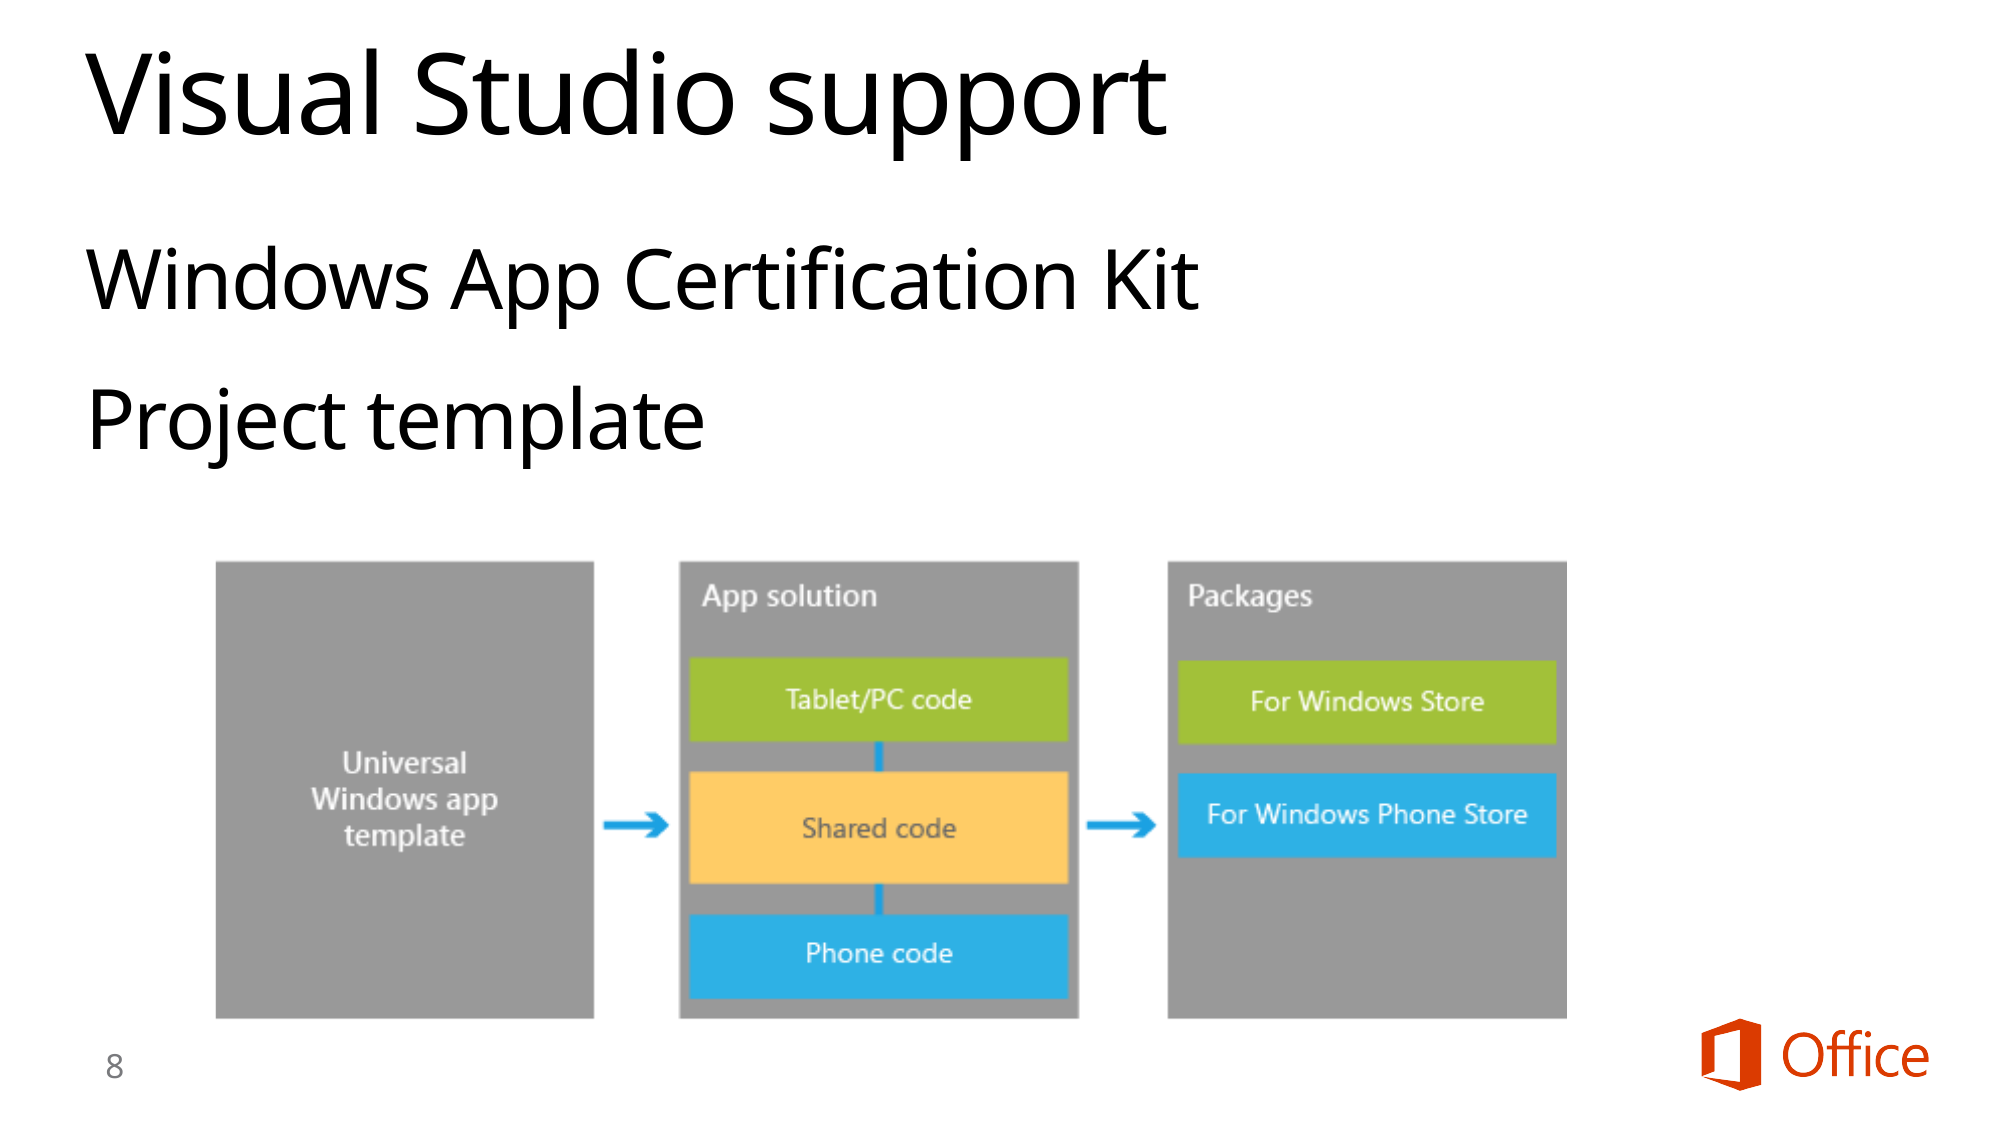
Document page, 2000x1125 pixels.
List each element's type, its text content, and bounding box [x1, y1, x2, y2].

title Visual Studio support [85, 37, 1914, 161]
picture [212, 500, 1567, 1086]
list Windows App Certification Kit Project template [85, 237, 1914, 562]
slide_number 8 [85, 1049, 178, 1086]
picture [1670, 987, 1960, 1122]
